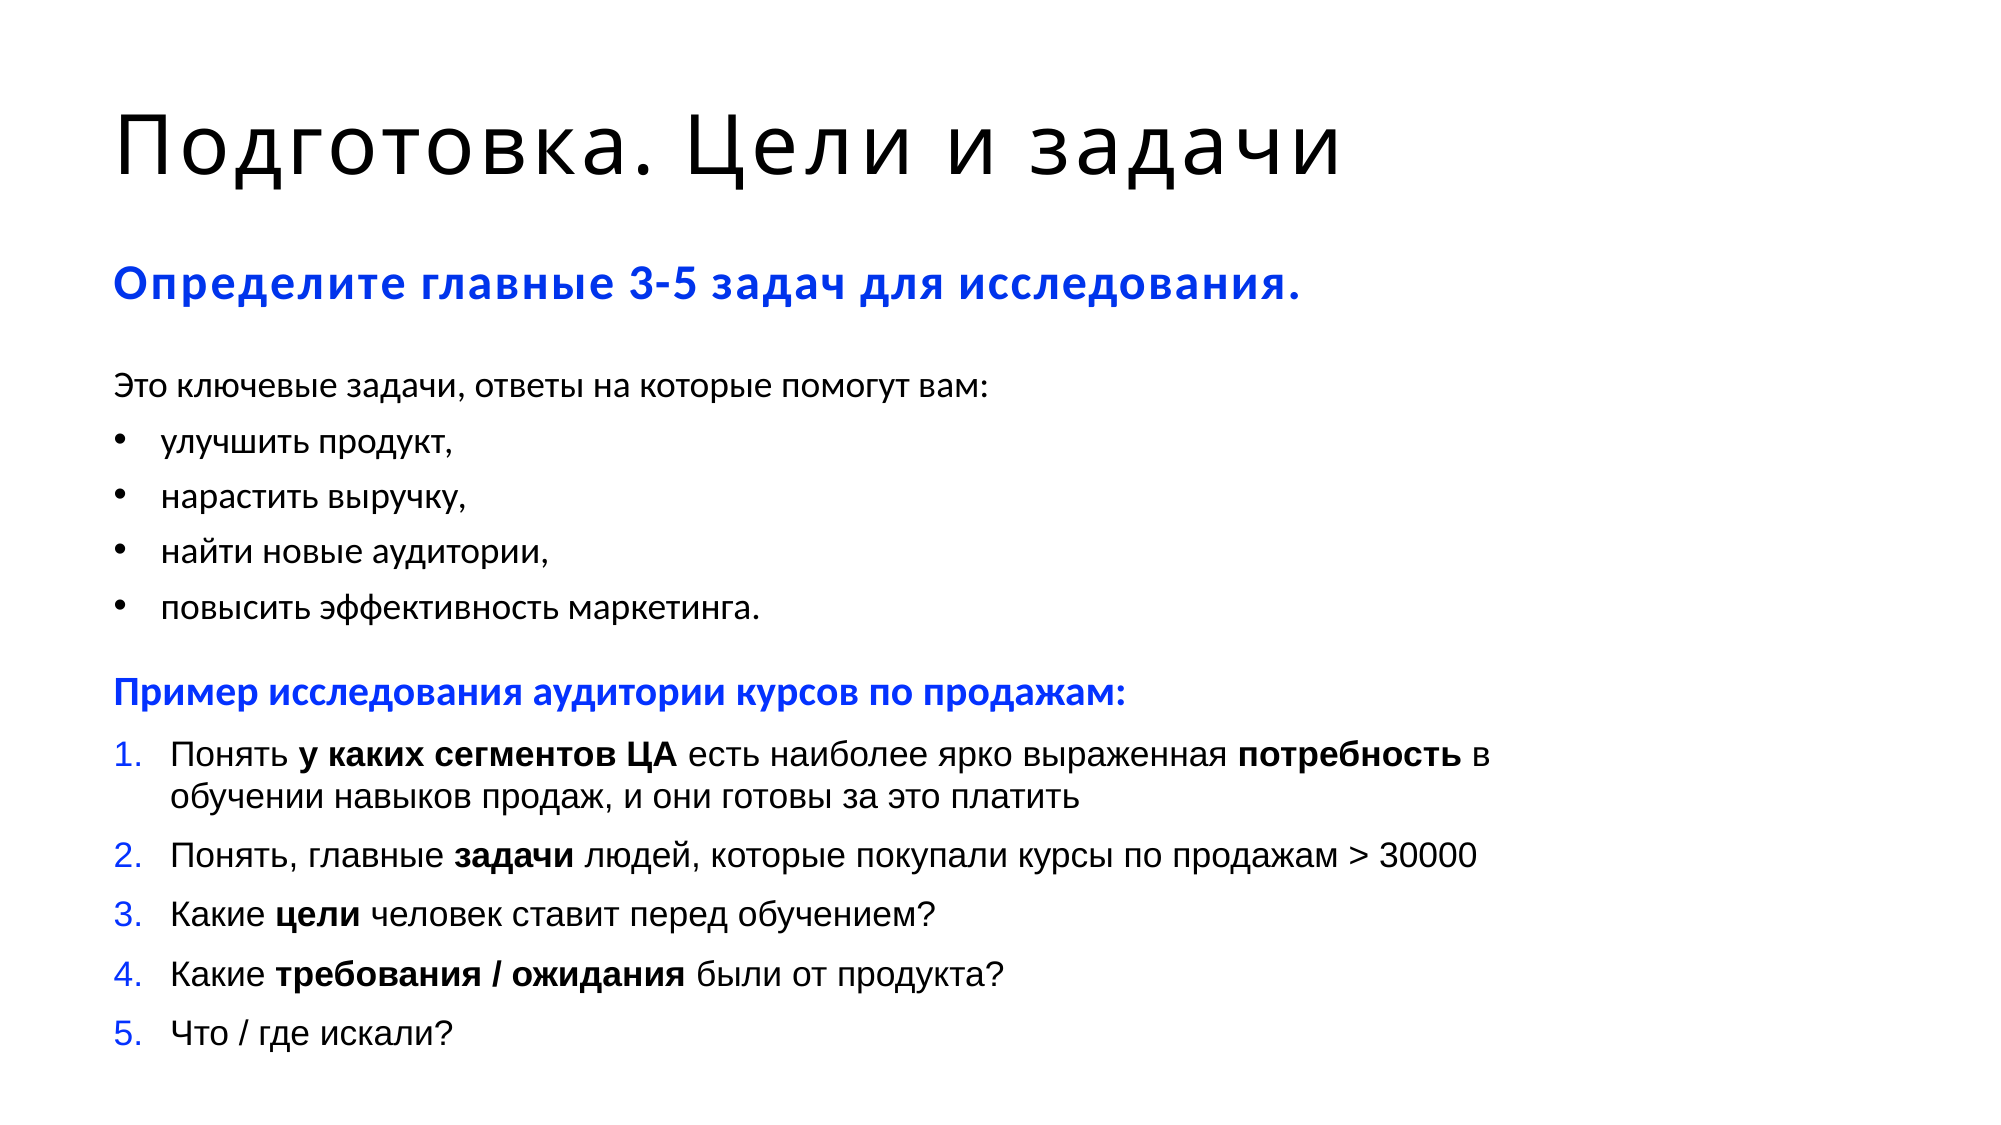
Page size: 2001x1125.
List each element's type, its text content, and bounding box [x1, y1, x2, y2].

text_box Определите главные 3-5 задач для исследования. Это ключевые задачи, ответы на которые помогут вам: улучшить продукт, нарастить выручку, найти новые аудитории, повысить эффективность маркетинга. Пример исследования аудитории курсов по продажам: Понять у каких сегментов ЦА есть наиболее ярко выраженная потребность в обучении навыков продаж, и они готовы за это платить Понять, главные задачи людей, которые покупали курсы по продажам > 30000 Какие цели человек ставит перед обучением? Какие требования / ожидания были от продукта? Что / где искали? [111, 247, 1611, 1053]
title Подготовка. Цели и задачи [111, 45, 1837, 236]
